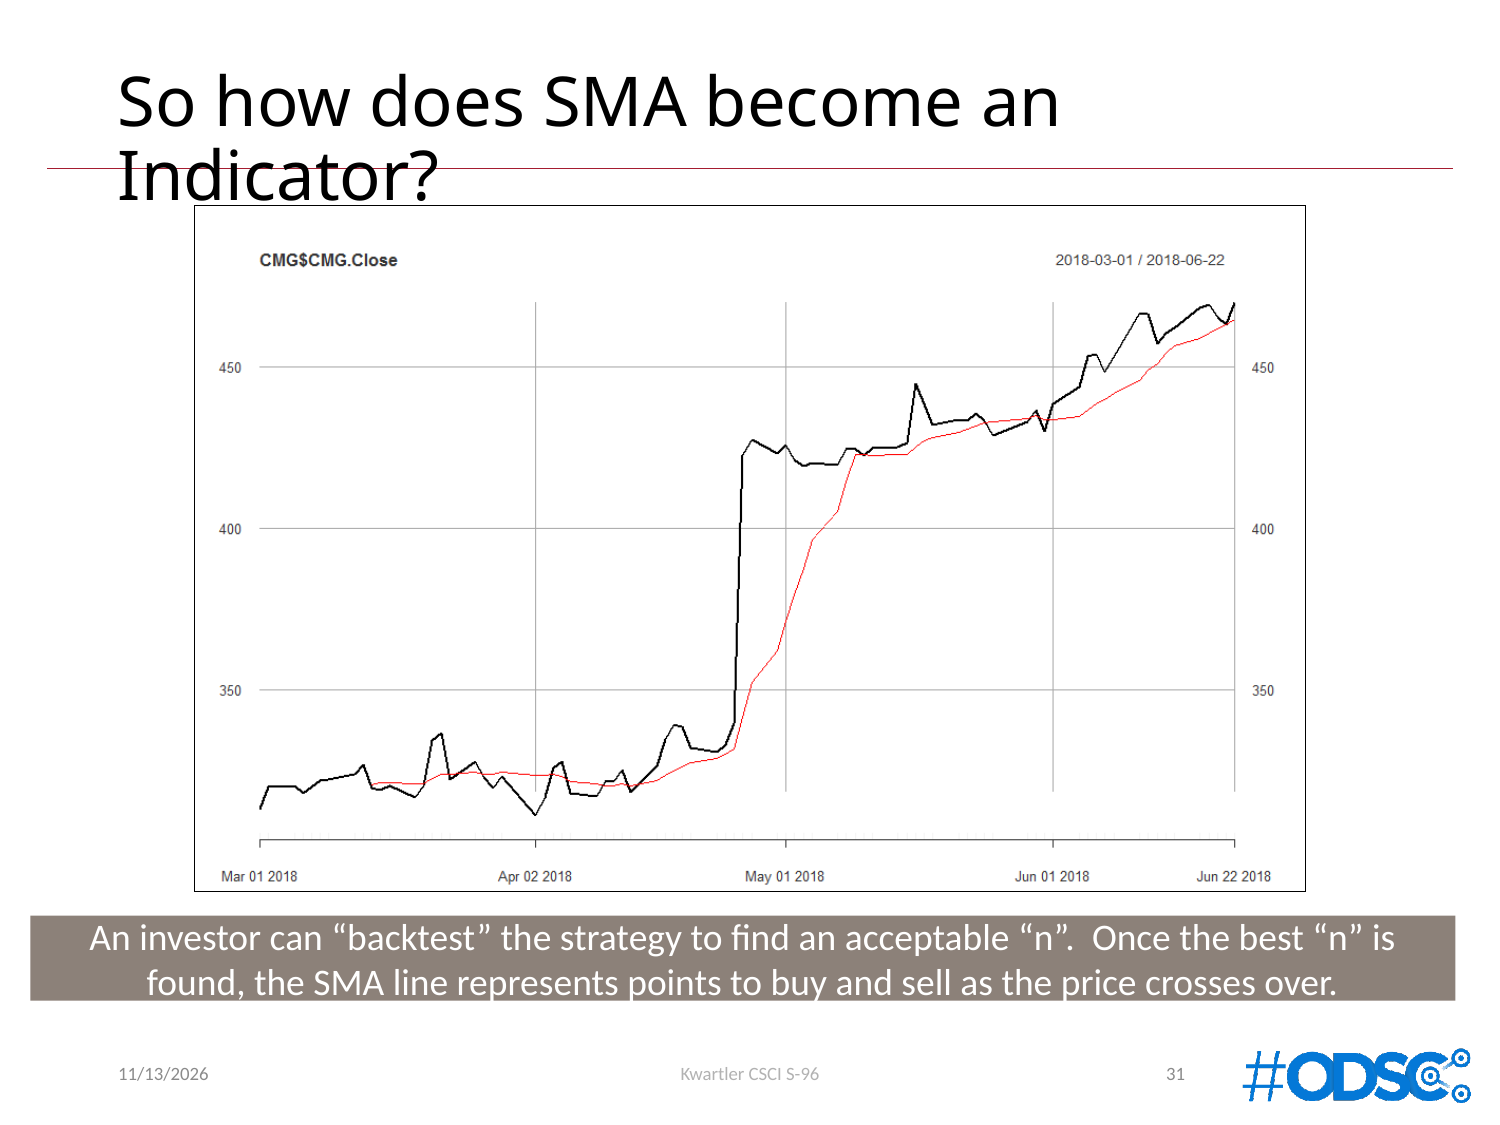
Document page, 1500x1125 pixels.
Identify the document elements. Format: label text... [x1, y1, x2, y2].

slide_number 31 [1059, 1042, 1200, 1103]
title So how does SMA become an Indicator? [103, 59, 1397, 157]
picture [194, 205, 1306, 892]
footer Kwartler CSCI S-96 [496, 1042, 1004, 1103]
text_box An investor can “backtest” the strategy to find an acceptable “n”. Once the best “n” is found, the SMA line represents points to buy and sell as the price crosses over. [29, 915, 1456, 1002]
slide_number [103, 1042, 441, 1103]
picture [1225, 1038, 1480, 1116]
